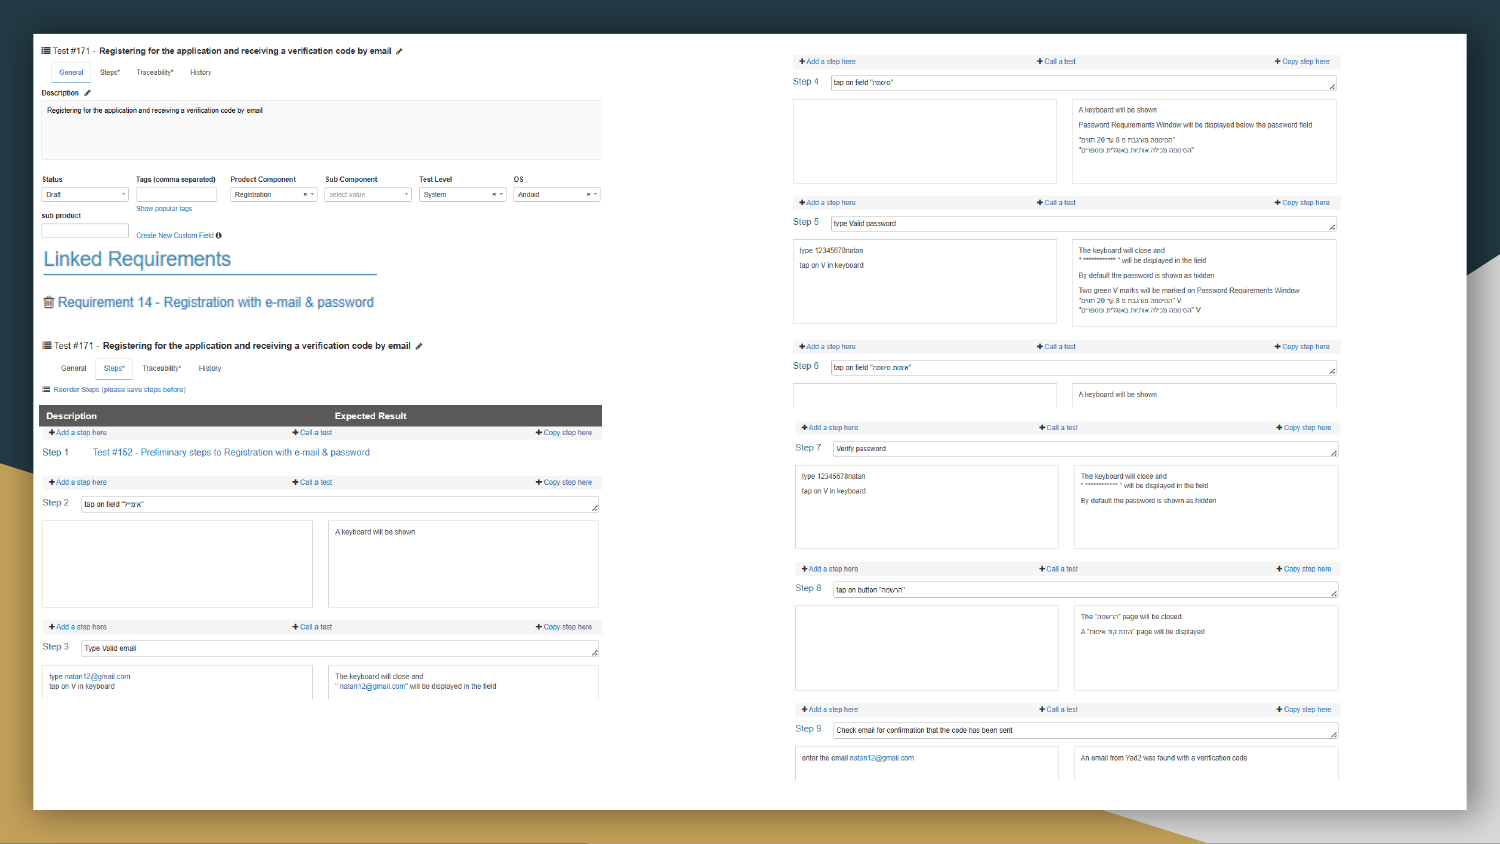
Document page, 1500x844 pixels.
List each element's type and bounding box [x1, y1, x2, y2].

picture [38, 43, 602, 240]
picture [38, 248, 377, 314]
picture [38, 334, 602, 699]
picture [789, 50, 1341, 409]
picture [789, 421, 1341, 781]
